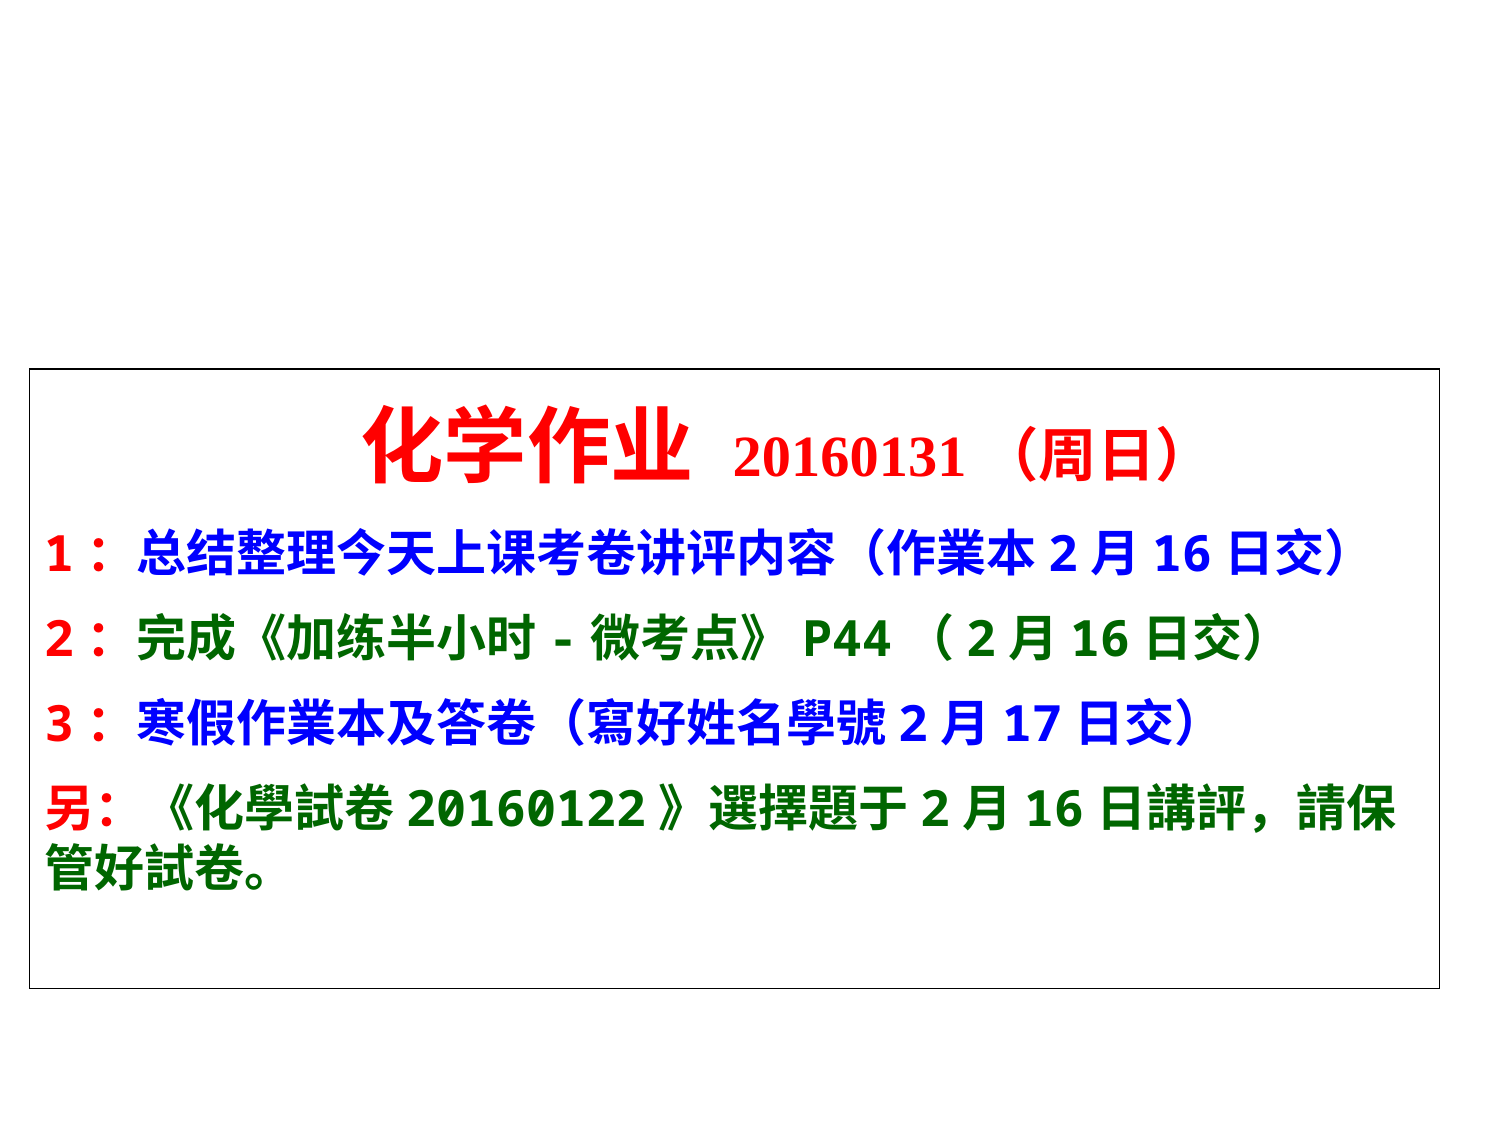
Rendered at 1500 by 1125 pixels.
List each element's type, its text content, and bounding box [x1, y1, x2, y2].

text_box 化学作业 20160131（周日） 1：总结整理今天上课考卷讲评内容（作業本2月16日交） 2：完成《加练半小时-微考点》P44（2月16日交） 3：寒假作業本及答卷（寫好姓名學號2月17日交） 另：《化學試卷20160122》選擇題于2月16日講評，請保管好試卷。 [29, 369, 1440, 989]
